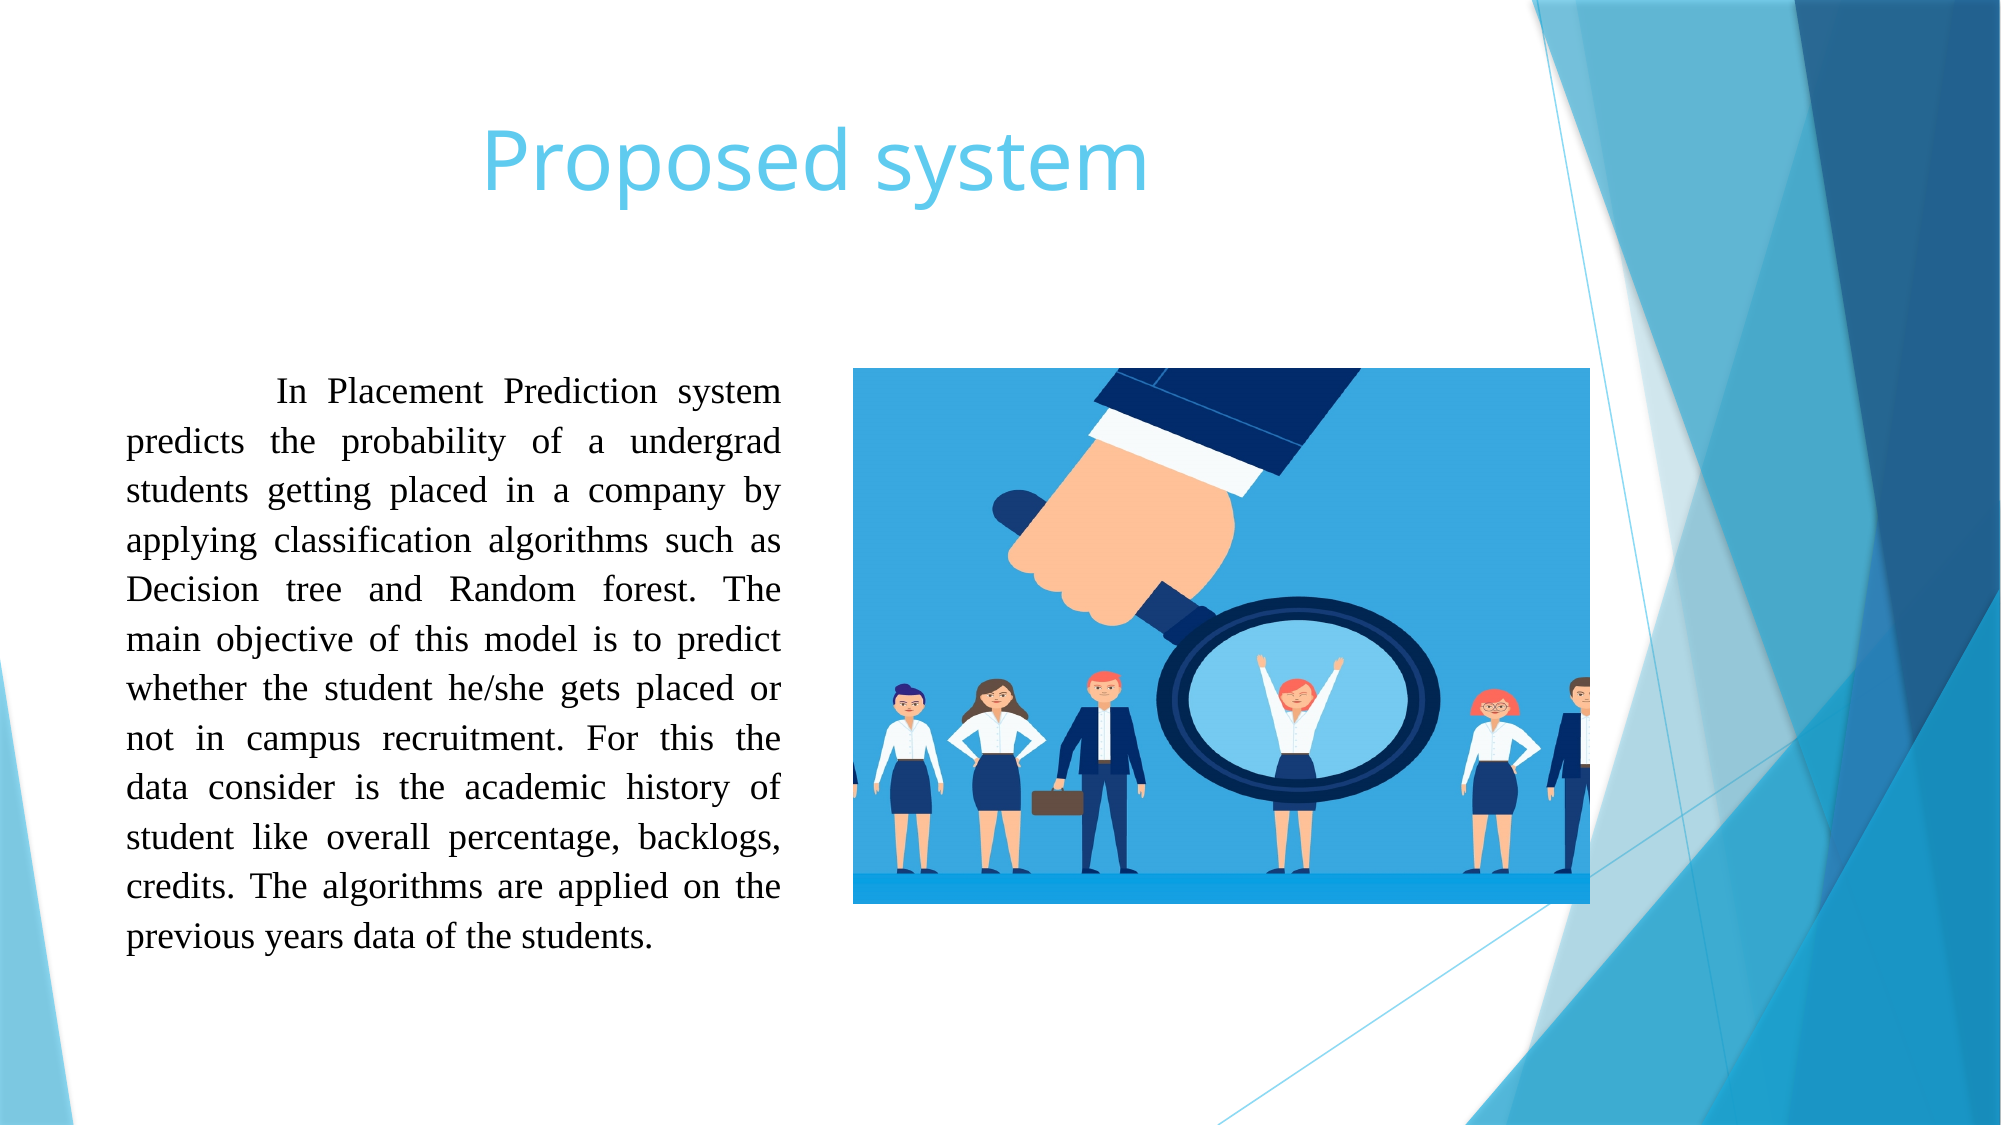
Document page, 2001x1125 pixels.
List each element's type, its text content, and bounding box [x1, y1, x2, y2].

title Proposed system [111, 99, 1522, 317]
list In Placement Prediction system predicts the probability of a undergrad students getting placed in a company by applying classification algorithms such as Decision tree and Random forest. The main objective of this model is to predict whether the student he/she gets placed or not in campus recruitment. For this the data consider is the academic history of student like overall percentage, backlogs, credits. The algorithms are applied on the previous years data of the students. [111, 354, 798, 992]
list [852, 368, 1590, 905]
